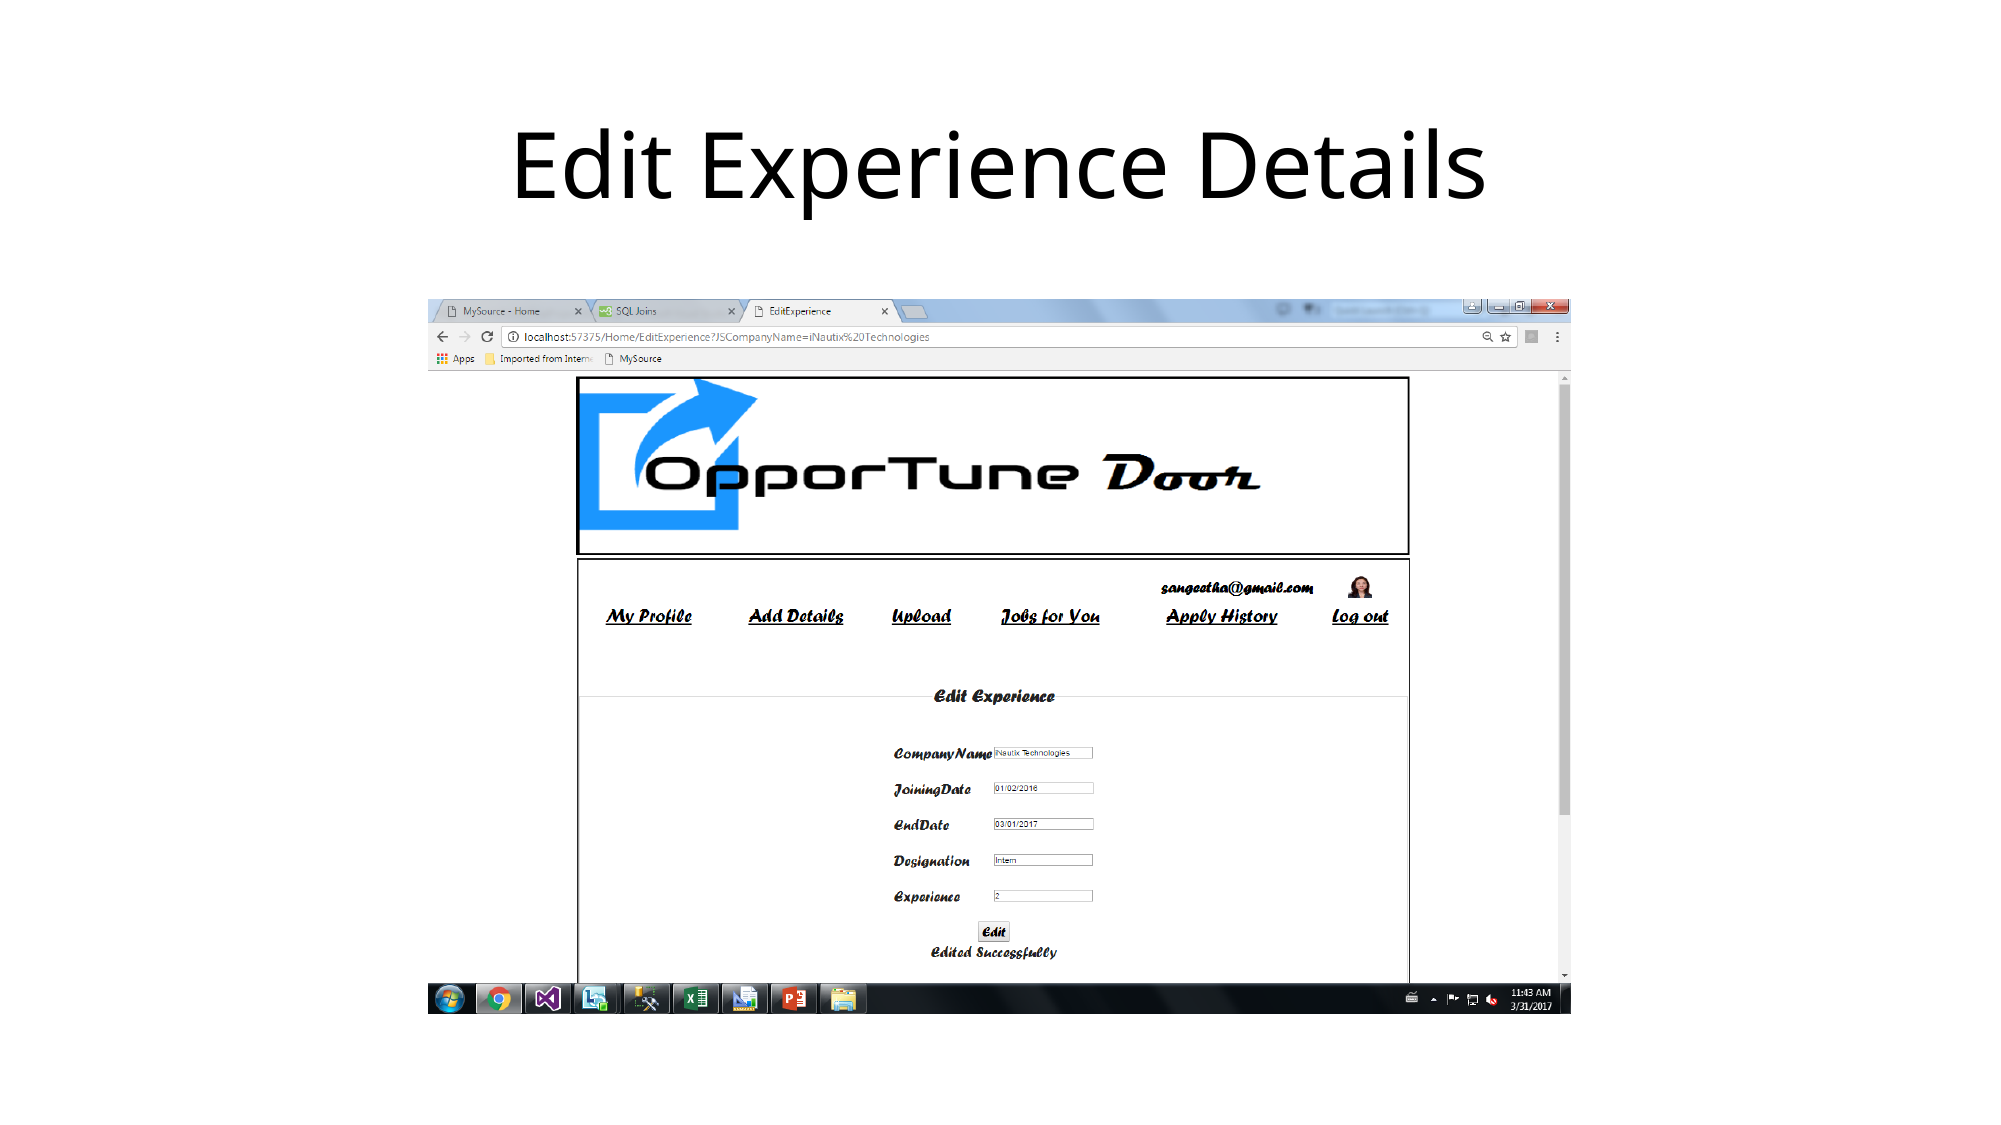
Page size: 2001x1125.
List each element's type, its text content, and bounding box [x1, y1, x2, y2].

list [428, 299, 1572, 1014]
title Edit Experience Details [137, 59, 1863, 278]
